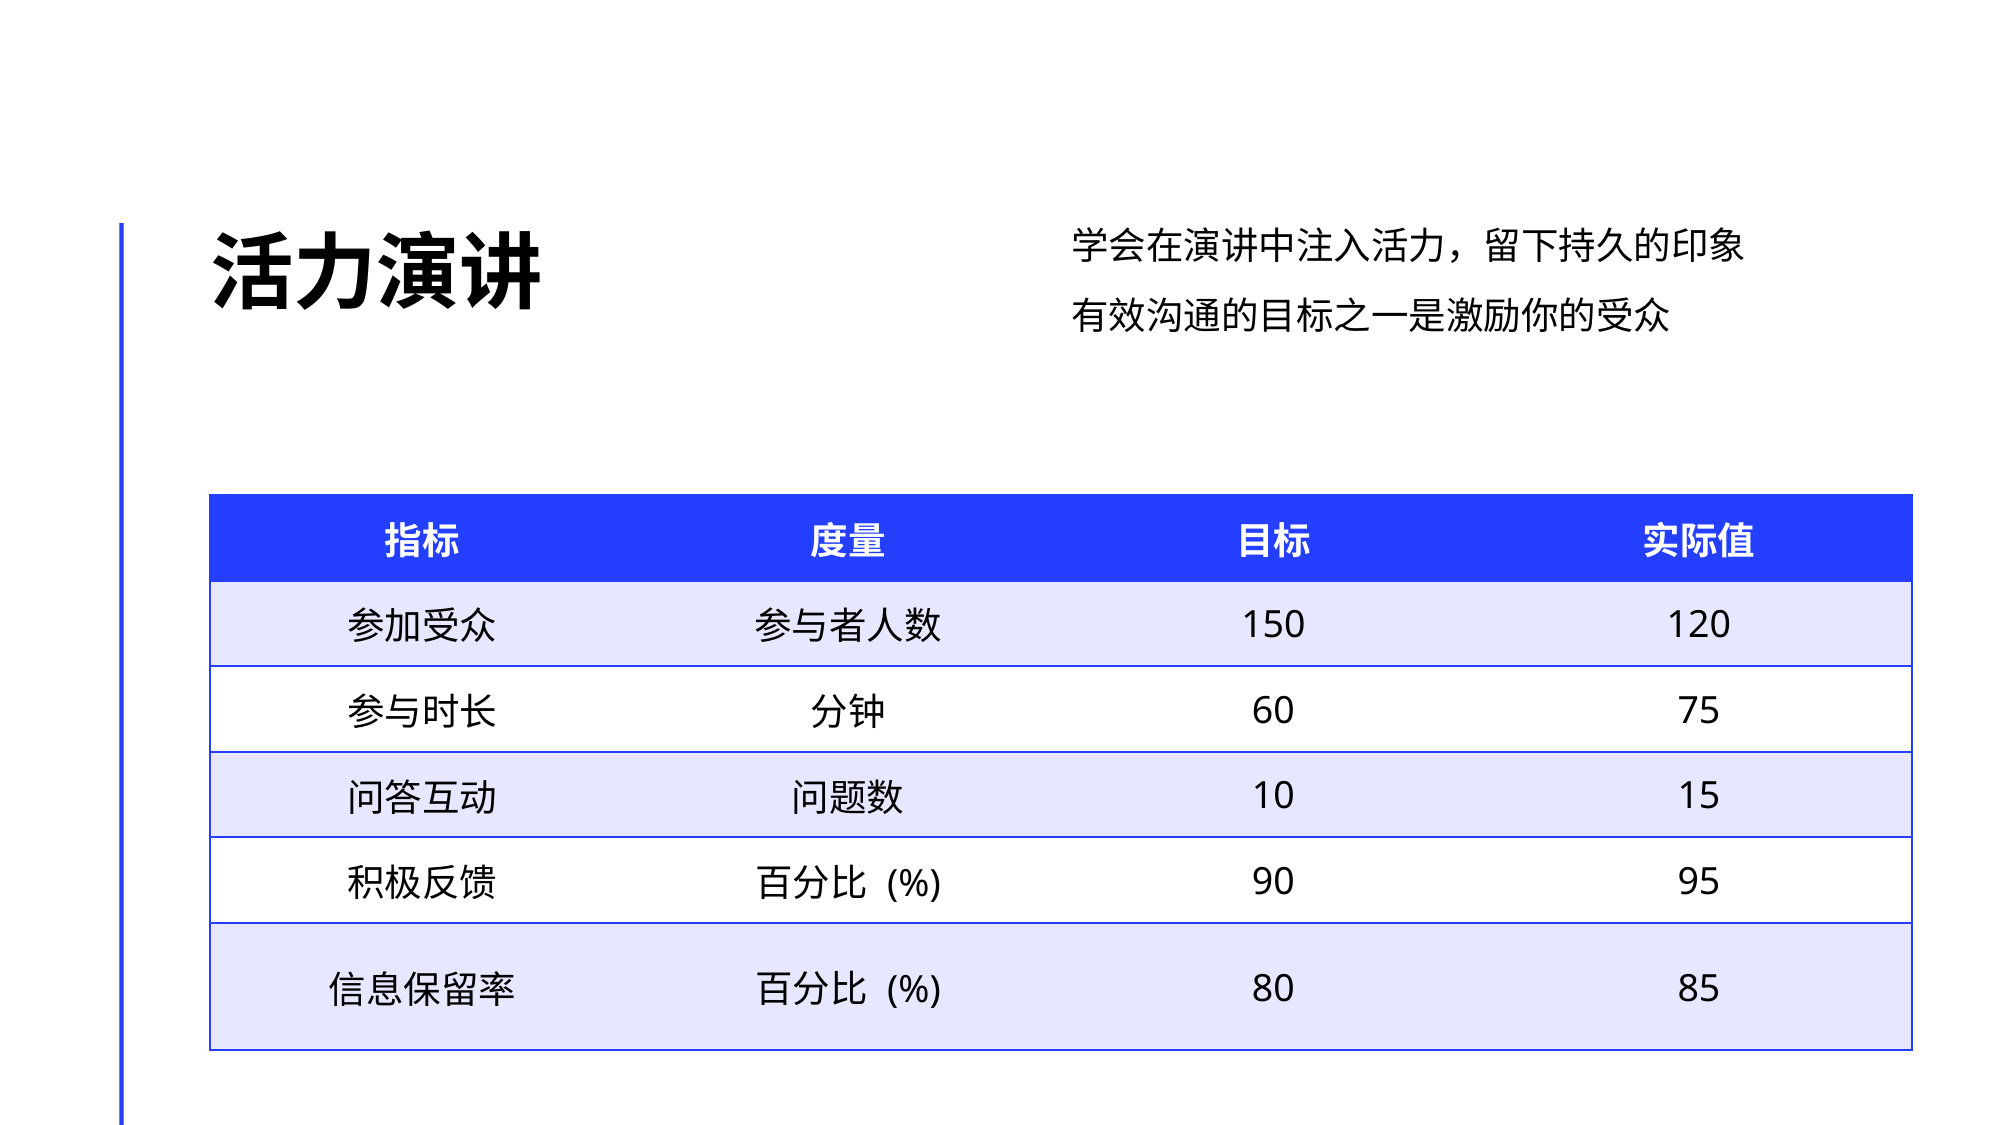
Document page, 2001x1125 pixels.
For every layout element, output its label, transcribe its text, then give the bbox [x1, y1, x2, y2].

table_cell 参加受众 [211, 582, 635, 665]
table_cell 分钟 [635, 667, 1061, 751]
table_cell 120 [1486, 582, 1911, 665]
table_cell 80 [1061, 924, 1486, 1049]
table_cell 积极反馈 [211, 838, 635, 922]
table_cell 问题数 [635, 753, 1061, 836]
table_cell 百分比 (%) [635, 838, 1061, 922]
table_header 实际值 [1486, 496, 1911, 580]
table_cell 参与者人数 [635, 582, 1061, 665]
table_cell 95 [1486, 838, 1911, 922]
table_cell 问答互动 [211, 753, 635, 836]
table_cell 15 [1486, 753, 1911, 836]
title 活力演讲 [210, 104, 1000, 450]
table_cell 75 [1486, 667, 1911, 751]
table_header 目标 [1061, 496, 1486, 580]
table_cell 百分比 (%) [635, 924, 1061, 1049]
table_cell 85 [1486, 924, 1911, 1049]
table_cell 90 [1061, 838, 1486, 922]
table_header 指标 [211, 496, 635, 580]
table_cell 信息保留率 [211, 924, 635, 1049]
table_cell 150 [1061, 582, 1486, 665]
table_cell 参与时长 [211, 667, 635, 751]
list 学会在演讲中注入活力，留下持久的印象 有效沟通的目标之一是激励你的受众 [1071, 104, 1912, 450]
table_cell 60 [1061, 667, 1486, 751]
table_cell 10 [1061, 753, 1486, 836]
table_header 度量​​ [635, 496, 1061, 580]
